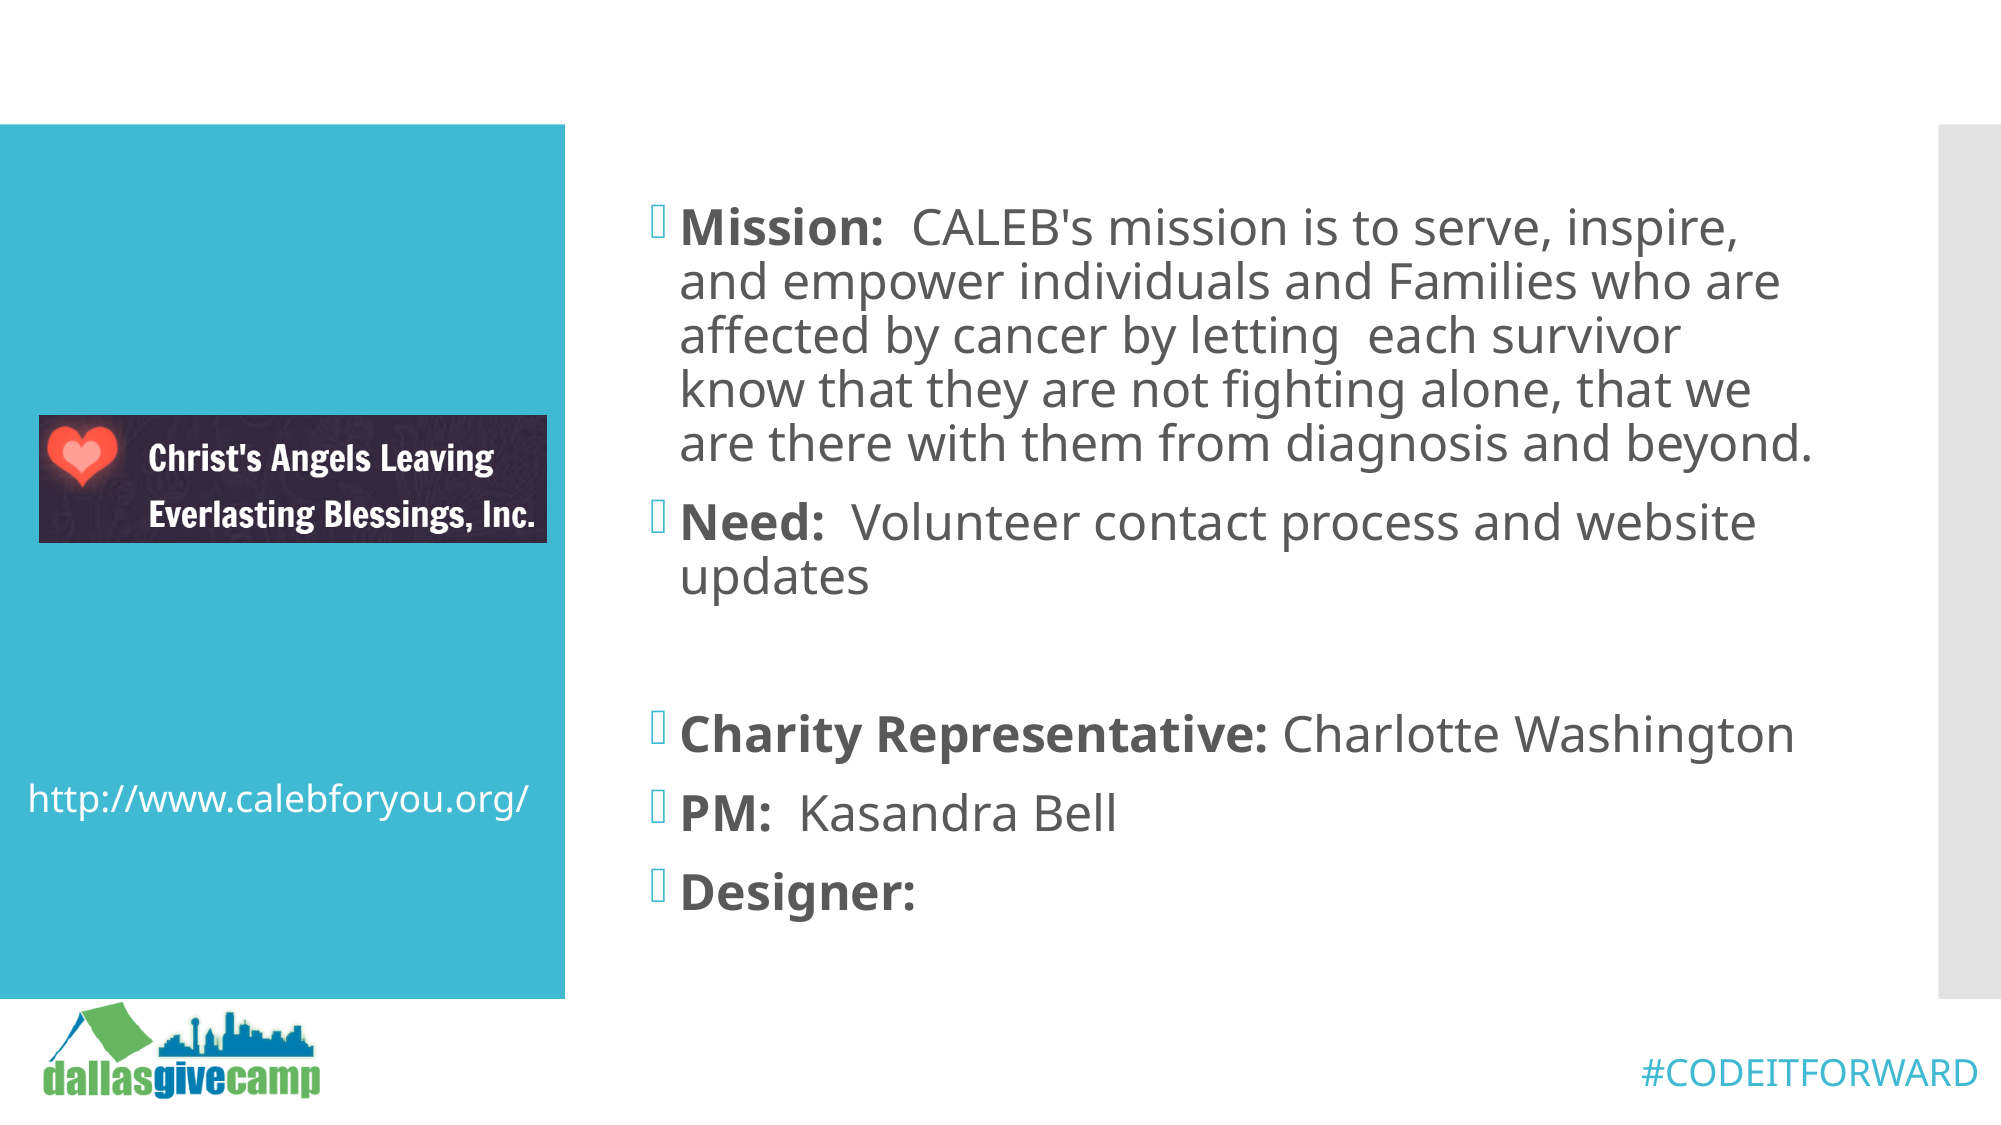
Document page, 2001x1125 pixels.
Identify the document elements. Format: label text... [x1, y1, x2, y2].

picture [39, 415, 547, 543]
text_box http://www.calebforyou.org/ [12, 767, 545, 828]
picture [43, 1000, 320, 1103]
list Mission: CALEB's mission is to serve, inspire, and empower individuals and Families who are affected by cancer by letting each survivor know that they are not fighting alone, that we are there with them from diagnosis and beyond. Need: Volunteer contact process and website updates Charity Representative: Charlotte Washington PM: Kasandra Bell Designer: [634, 141, 1835, 982]
